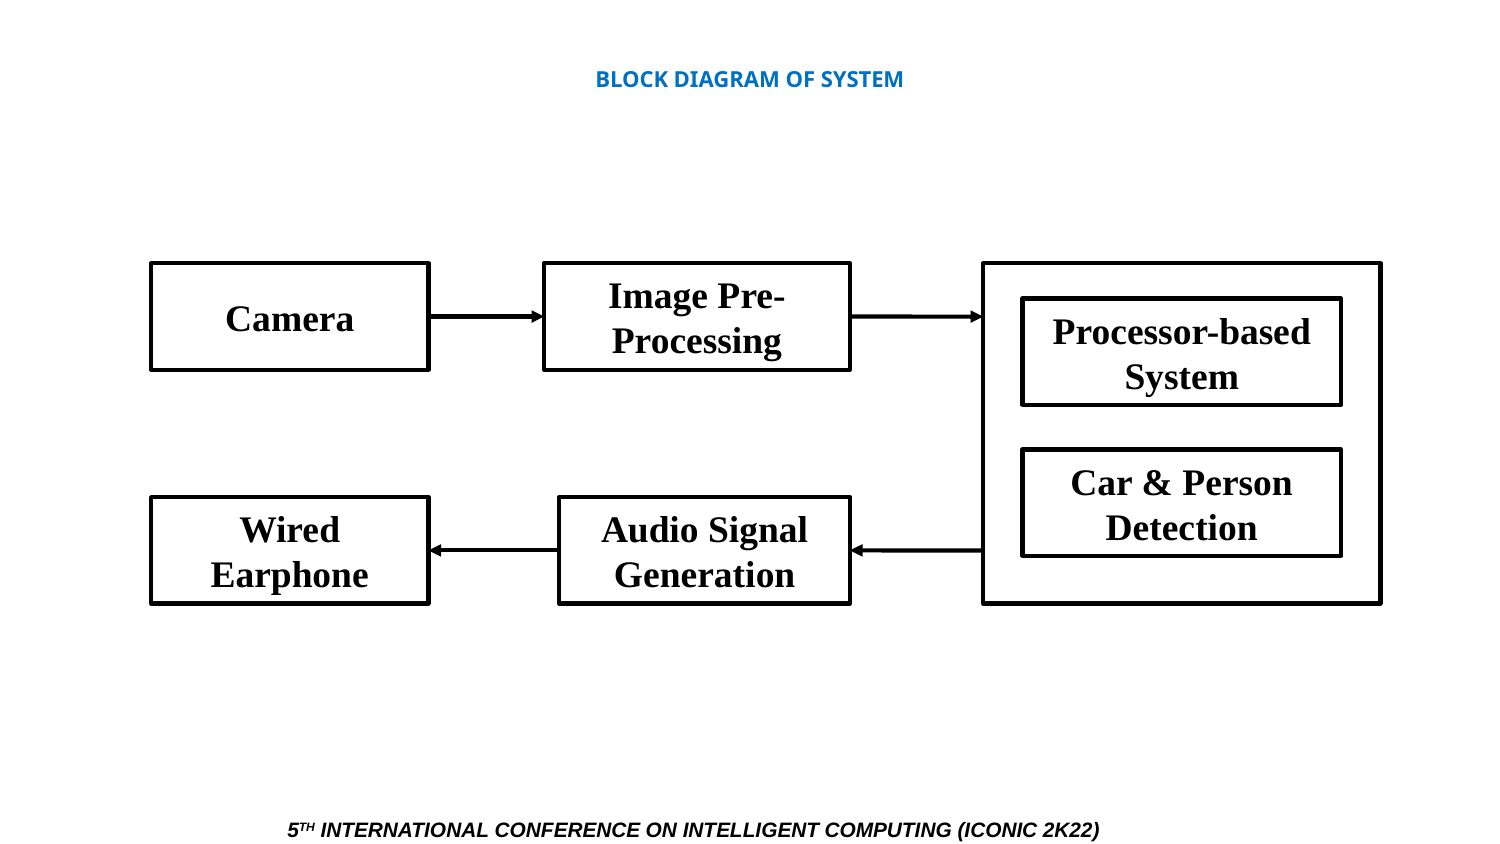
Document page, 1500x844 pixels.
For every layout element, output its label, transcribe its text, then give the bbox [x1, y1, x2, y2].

text_box 5TH INTERNATIONAL CONFERENCE ON INTELLIGENT COMPUTING (ICONIC 2K22) [123, 809, 1264, 844]
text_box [150, 263, 1381, 604]
title BLOCK DIAGRAM OF SYSTEM [75, 48, 1425, 109]
